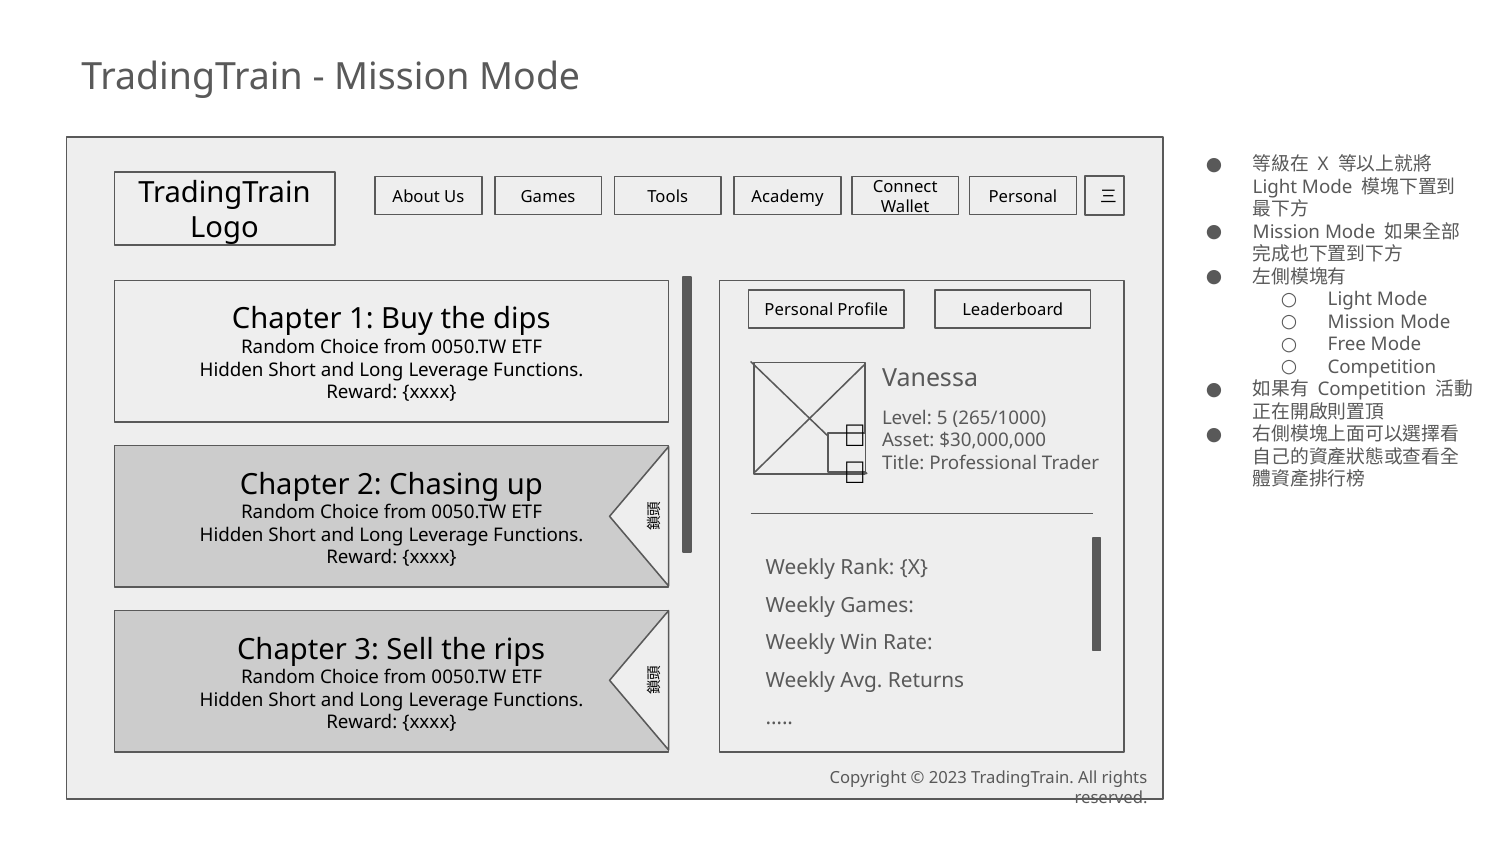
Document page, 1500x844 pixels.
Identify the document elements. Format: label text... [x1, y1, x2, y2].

text_box Personal Profile [748, 289, 905, 329]
text_box 鎖頭 [609, 610, 669, 750]
text_box Games [494, 176, 602, 215]
text_box Personal [969, 176, 1077, 215]
text_box Chapter 2: Chasing up Random Choice from 0050.TW ETF Hidden Short and Long Leverage Functions. Reward: {xxxx} [114, 445, 669, 587]
text_box Level: 5 (265/1000) Asset: $30,000,000 Title: Professional Trader [867, 390, 1115, 488]
text_box 等級在 X 等以上就將 Light Mode 模塊下置到最下方 Mission Mode 如果全部完成也下置到下方 左側模塊有 Light Mode Mission Mode Free Mode Competition 如果有 Competition 活動正在開啟則置頂 右側模塊上面可以選擇看自己的資產狀態或查看全體資產排行榜 [1162, 136, 1489, 505]
text_box TradingTrain - Mission Mode [66, 36, 671, 124]
text_box [683, 277, 691, 553]
text_box 三 [1085, 176, 1125, 216]
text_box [750, 361, 868, 475]
text_box Academy [734, 176, 841, 215]
text_box Chapter 3: Sell the rips Random Choice from 0050.TW ETF Hidden Short and Long Leverage Functions. Reward: {xxxx} [114, 610, 669, 753]
text_box About Us [375, 176, 482, 215]
text_box Vanessa [867, 346, 1080, 390]
text_box 鎖頭 [609, 446, 669, 586]
text_box Copyright © 2023 TradingTrain. All rights reserved. [740, 752, 1163, 822]
text_box Tools [614, 176, 722, 215]
text_box [66, 136, 1163, 800]
text_box [719, 280, 1125, 753]
text_box Chapter 1: Buy the dips Random Choice from 0050.TW ETF Hidden Short and Long Leverage Functions. Reward: {xxxx} [114, 280, 669, 422]
text_box [1092, 537, 1101, 651]
text_box Leaderboard [934, 289, 1091, 329]
text_box TradingTrain Logo [114, 171, 335, 246]
text_box Weekly Rank: {X} Weekly Games: Weekly Win Rate: Weekly Avg. Returns ….. [750, 526, 1053, 744]
text_box Connect Wallet [851, 176, 959, 215]
